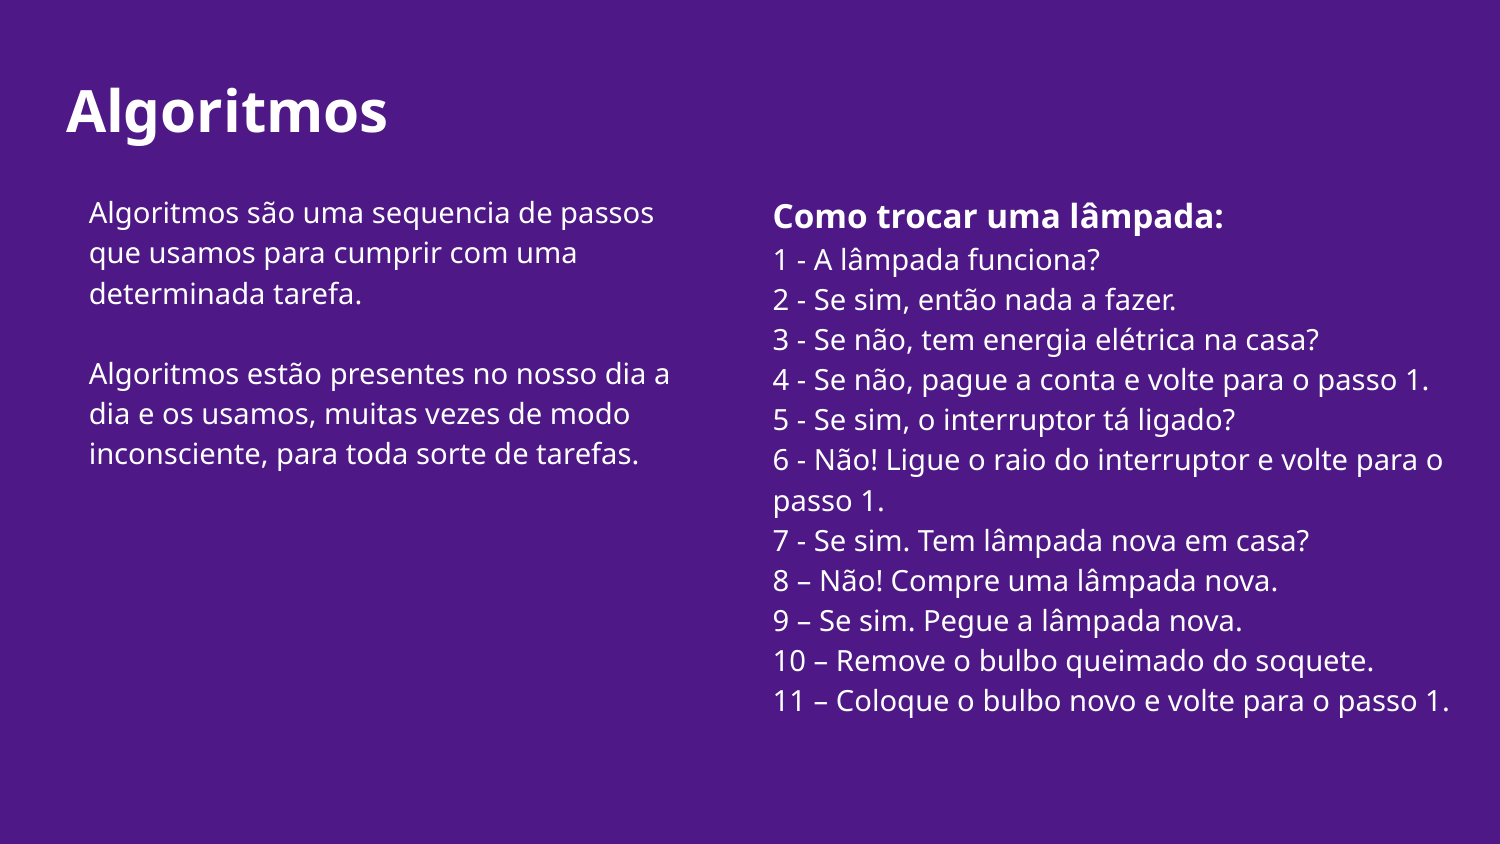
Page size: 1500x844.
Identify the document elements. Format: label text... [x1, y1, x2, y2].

title Algoritmos [51, 58, 1449, 153]
list Algoritmos são uma sequencia de passos que usamos para cumprir com uma determinada tarefa. Algoritmos estão presentes no nosso dia a dia e os usamos, muitas vezes de modo inconsciente, para toda sorte de tarefas. [51, 174, 708, 736]
list Como trocar uma lâmpada: 1 - A lâmpada funciona? 2 - Se sim, então nada a fazer. 3 - Se não, tem energia elétrica na casa? 4 - Se não, pague a conta e volte para o passo 1. 5 - Se sim, o interruptor tá ligado? 6 - Não! Ligue o raio do interruptor e volte para o passo 1. 7 - Se sim. Tem lâmpada nova em casa? 8 – Não! Compre uma lâmpada nova. 9 – Se sim. Pegue a lâmpada nova. 10 – Remove o bulbo queimado do soquete. 11 – Coloque o bulbo novo e volte para o passo 1. [734, 174, 1470, 826]
